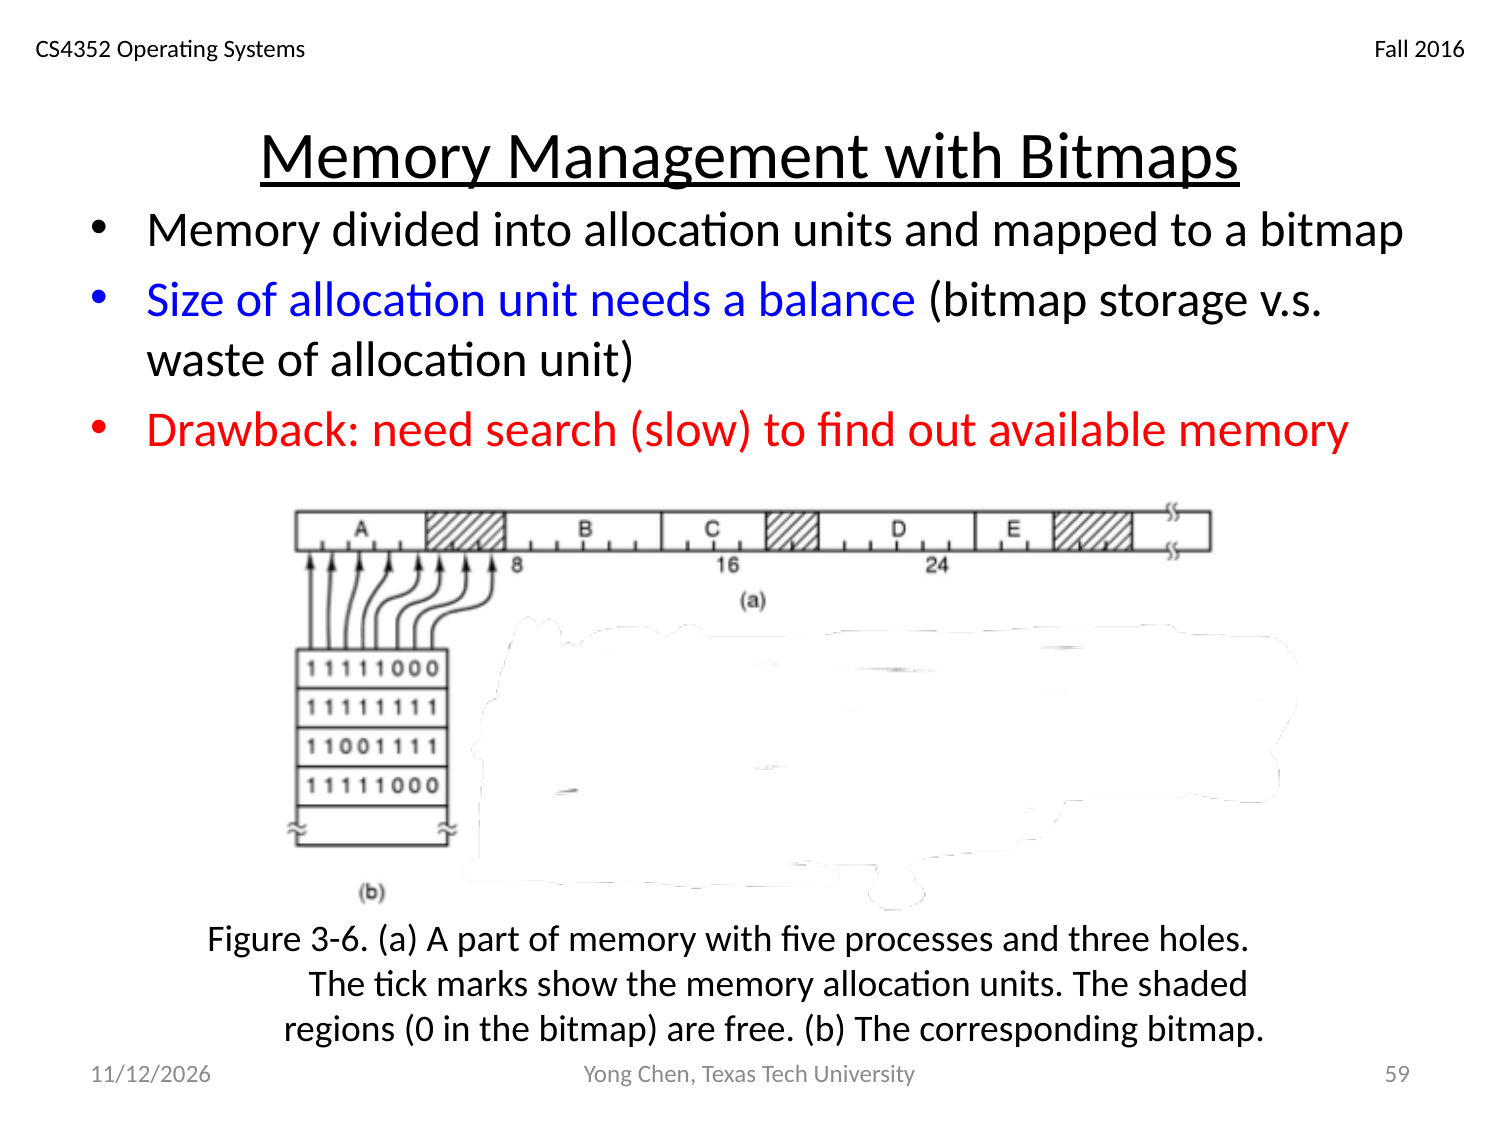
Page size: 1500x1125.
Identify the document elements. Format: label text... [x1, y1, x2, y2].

title Memory Management with Bitmaps [75, 104, 1425, 207]
picture [285, 481, 1299, 922]
text_box Figure 3-6. (a) A part of memory with five processes and three holes. The tick marks show the memory allocation units. The shaded regions (0 in the bitmap) are free. (b) The corresponding bitmap. [159, 906, 1299, 1103]
list Memory divided into allocation units and mapped to a bitmap Size of allocation unit needs a balance (bitmap storage v.s. waste of allocation unit) Drawback: need search (slow) to find out available memory [75, 207, 1425, 1032]
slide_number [75, 1042, 159, 1103]
slide_number 59 [1299, 1042, 1425, 1103]
